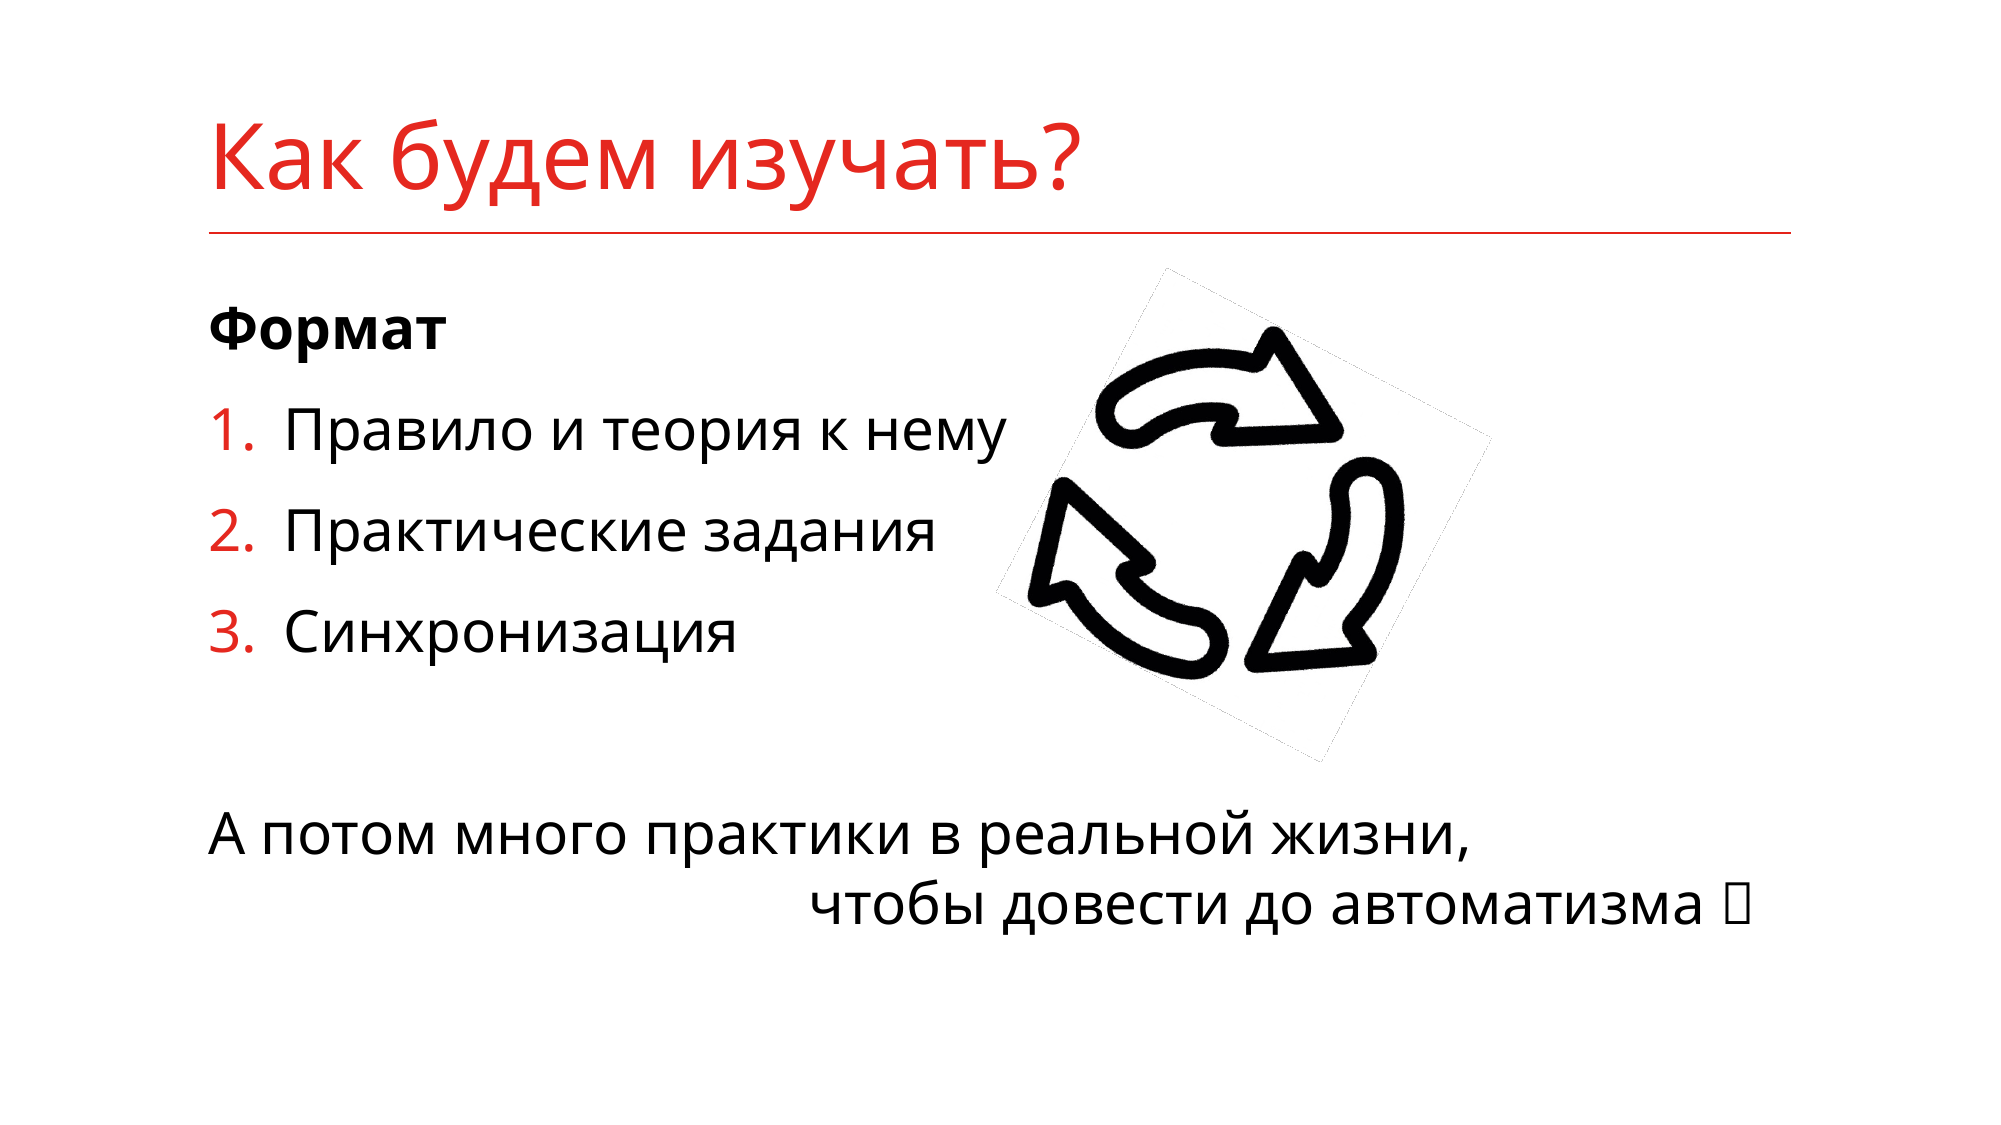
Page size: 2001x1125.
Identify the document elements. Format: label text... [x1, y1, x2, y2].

picture [996, 268, 1491, 762]
list Формат Правило и теория к нему Практические задания Синхронизация А потом много практики в реальной жизни, чтобы довести до автоматизма  [208, 290, 1792, 1071]
title Как будем изучать? [208, 54, 1792, 232]
